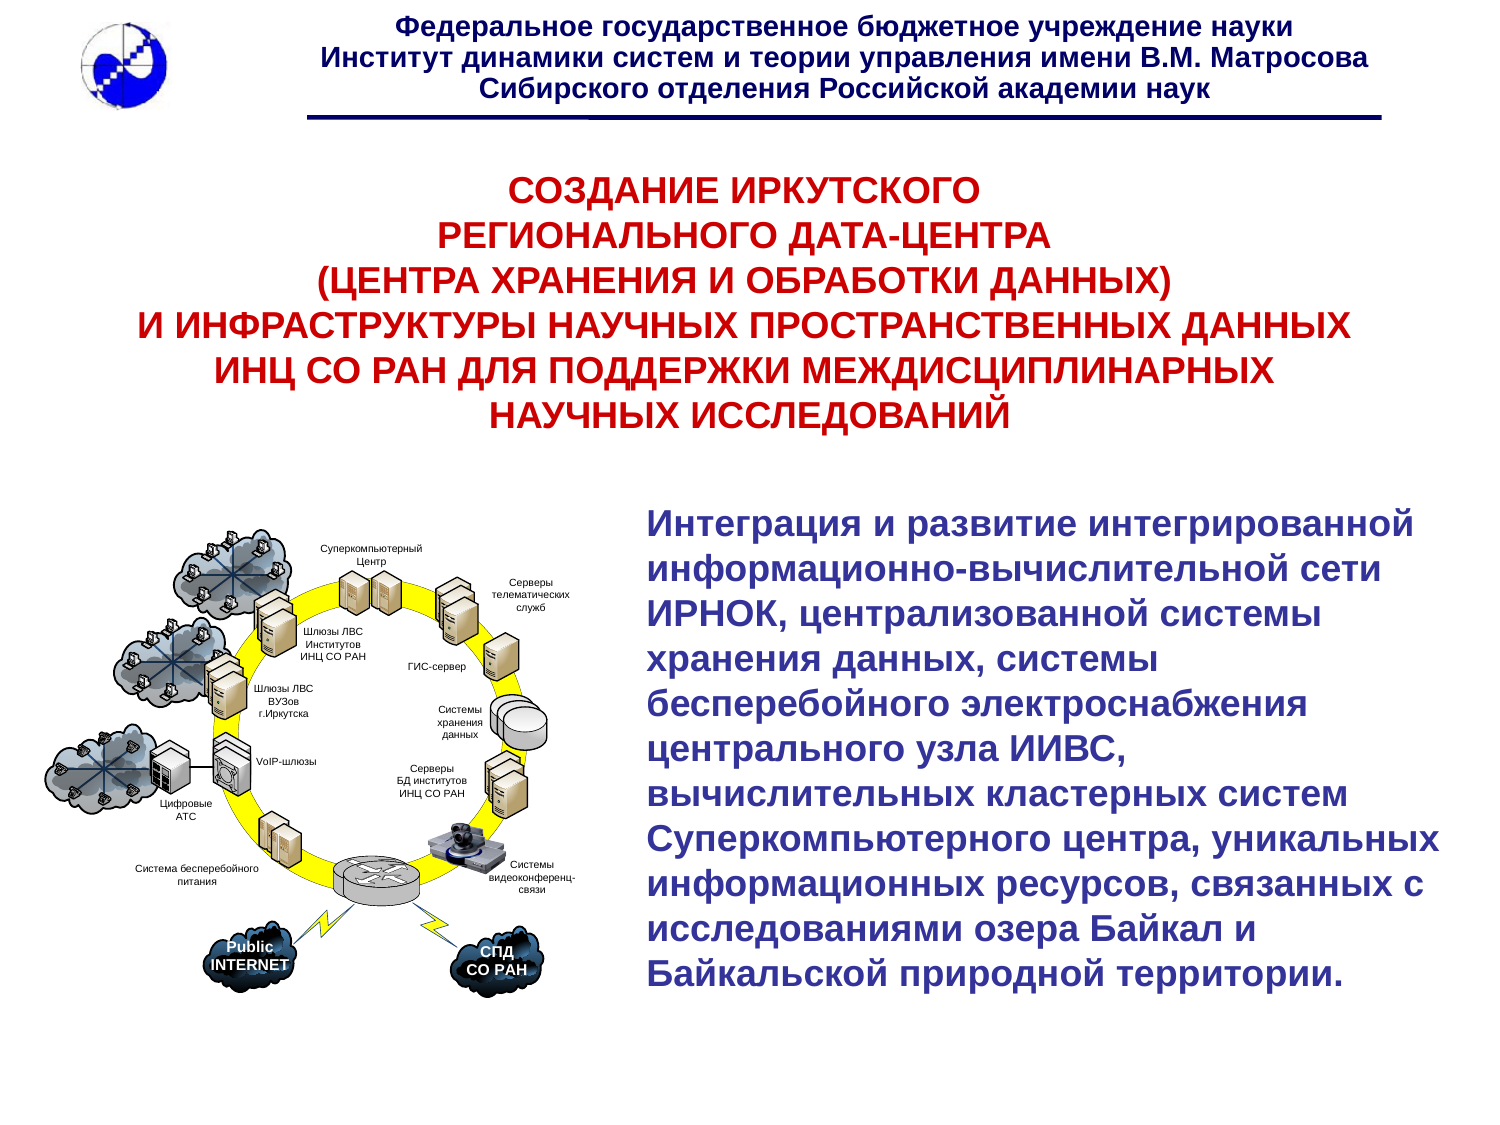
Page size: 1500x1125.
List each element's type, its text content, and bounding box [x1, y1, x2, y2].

picture [80, 22, 172, 111]
text_box Интеграция и развитие интегрированной информационно-вычислительной сети ИРНОК, централизованной системы хранения данных, системы бесперебойного электроснабжения центрального узла ИИВС, вычислительных кластерных систем Суперкомпьютерного центра, уникальных информационных ресурсов, связанных с исследованиями озера Байкал и Байкальской природной территории. [631, 491, 1471, 1059]
text_box СОЗДАНИЕ ИРКУТСКОГО РЕГИОНАЛЬНОГО ДАТА-ЦЕНТРА (ЦЕНТРА ХРАНЕНИЯ И ОБРАБОТКИ ДАННЫХ) И ИНФРАСТРУКТУРЫ НАУЧНЫХ ПРОСТРАНСТВЕННЫХ ДАННЫХ ИНЦ СО РАН ДЛЯ ПОДДЕРЖКИ МЕЖДИСЦИПЛИНАРНЫХ НАУЧНЫХ ИССЛЕДОВАНИЙ [17, 158, 1483, 418]
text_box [42, 526, 585, 1001]
text_box СОЗДАНИЕ ИРКУТСКОГО РЕГИОНАЛЬНОГО ДАТА-ЦЕНТРА (ЦЕНТРА ХРАНЕНИЯ И ОБРАБОТКИ ДАННЫХ) И ИНФРАСТРУКТУРЫ НАУЧНЫХ ПРОСТРАНСТВЕННЫХ ДАННЫХ ИНЦ СО РАН ДЛЯ ПОДДЕРЖКИ МЕЖДИСЦИПЛИНАРНЫХ НАУЧНЫХ ИССЛЕДОВАНИЙ [17, 419, 1483, 444]
